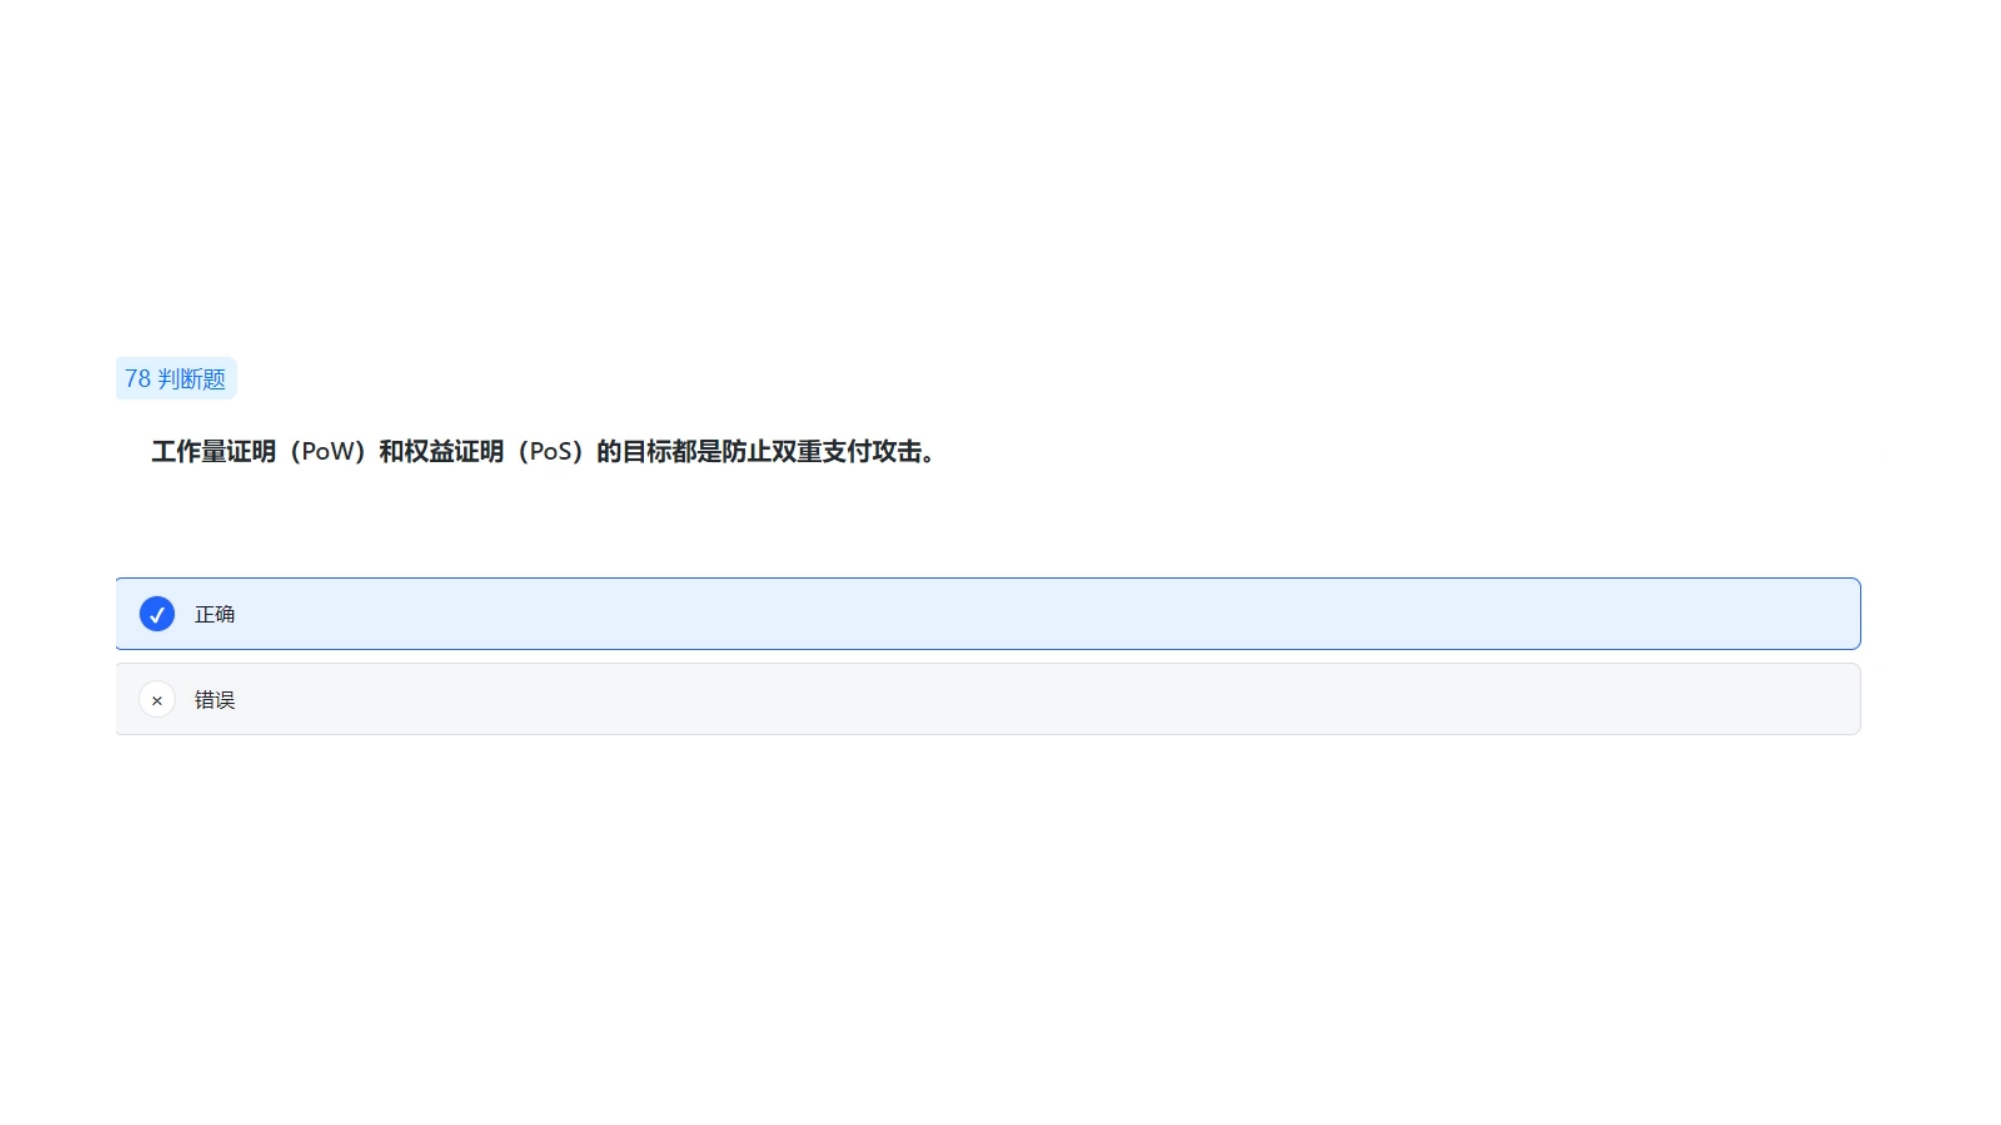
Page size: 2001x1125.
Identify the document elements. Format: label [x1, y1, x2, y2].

picture [116, 352, 1884, 773]
